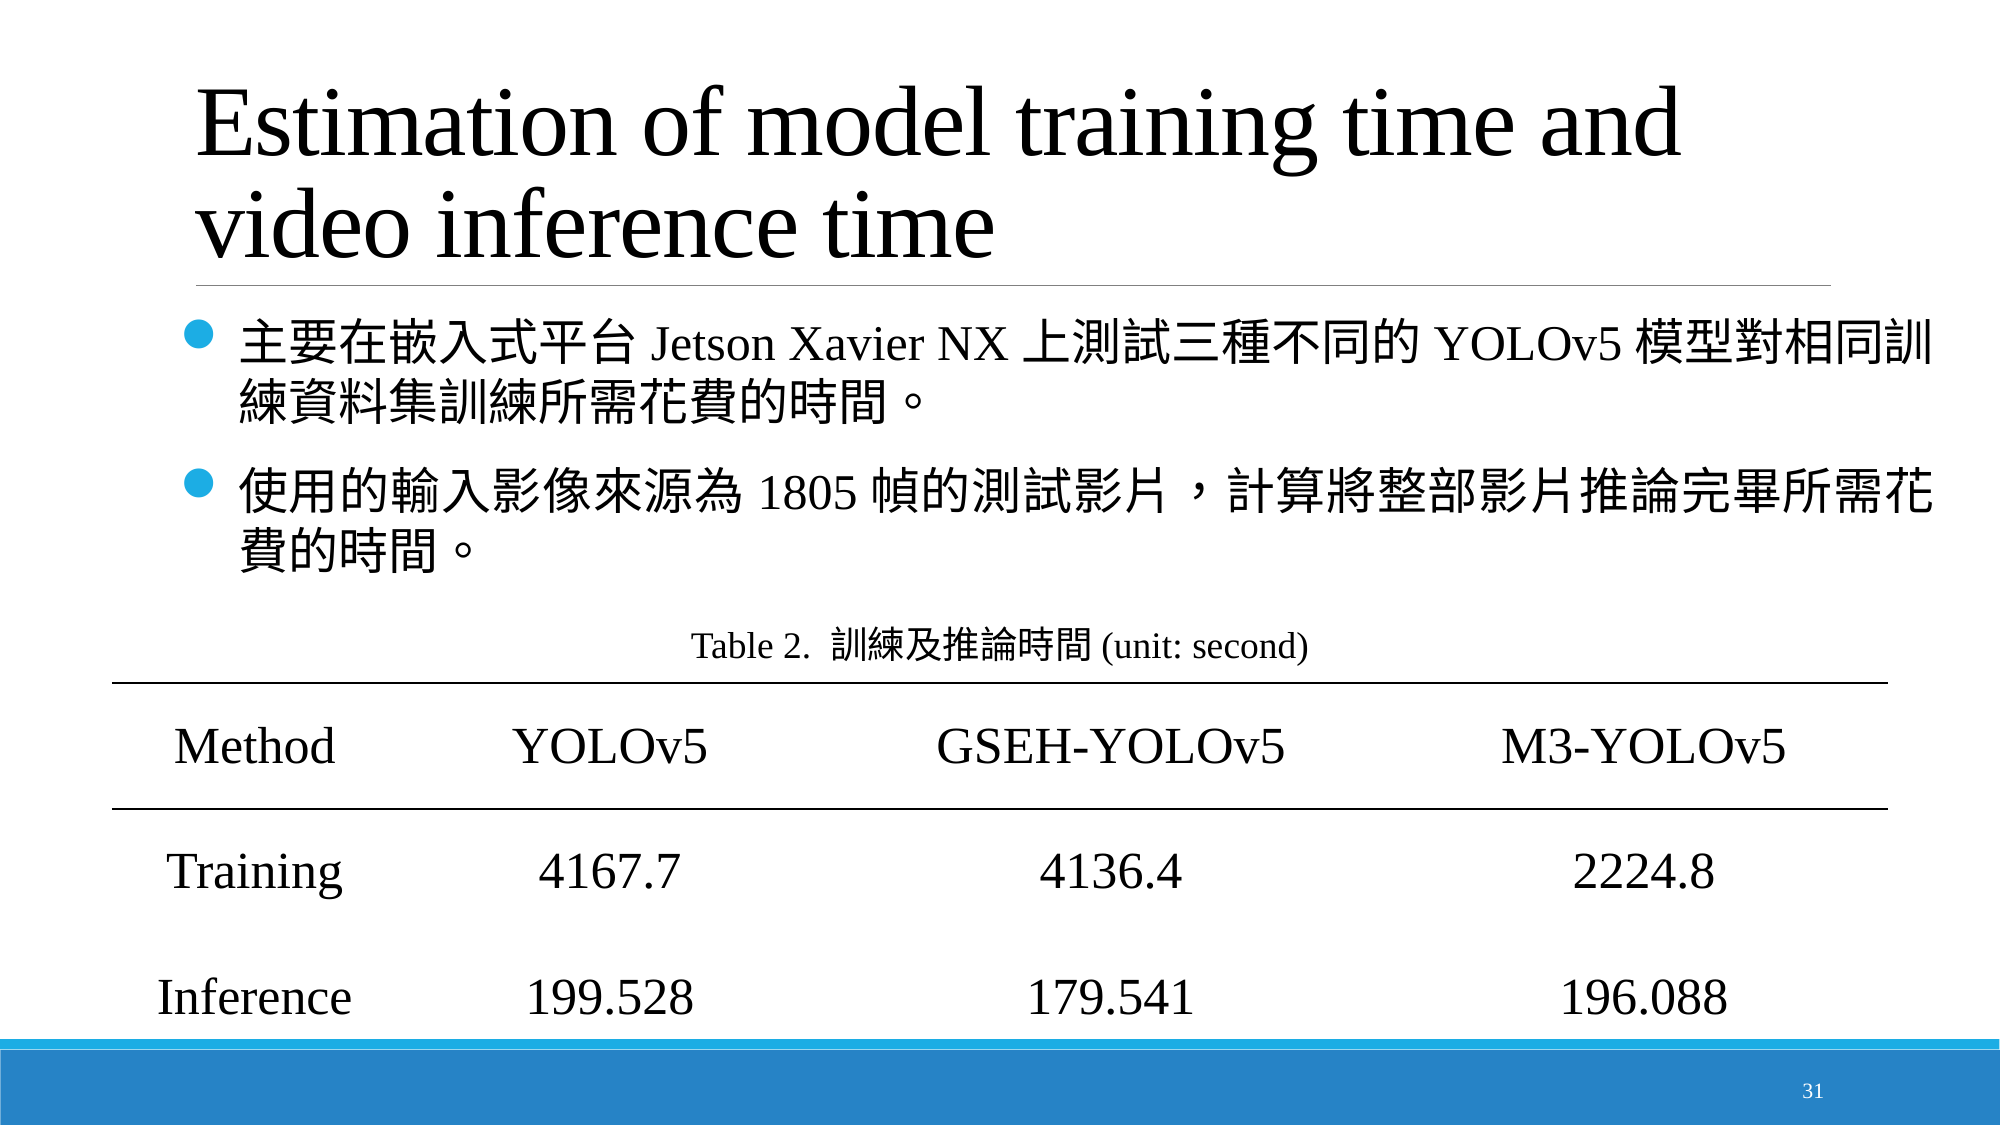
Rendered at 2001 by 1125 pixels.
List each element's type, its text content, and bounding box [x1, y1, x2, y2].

table_cell Training [112, 810, 398, 934]
table_cell 4167.7 [398, 810, 822, 934]
table_header Method [112, 684, 398, 808]
table_cell 2224.8 [1400, 810, 1888, 934]
slide_number 31 [1624, 1060, 1840, 1120]
table_cell Inference [112, 934, 398, 1060]
table_header M3-YOLOv5 [1400, 684, 1888, 808]
text_box Table 2. 訓練及推論時間(unit: second) [676, 613, 1324, 674]
title Estimation of model training time and video inference time [180, 47, 1830, 285]
table_cell 196.088 [1400, 934, 1888, 1060]
table_cell 179.541 [822, 934, 1400, 1060]
table_header YOLOv5 [398, 684, 822, 808]
table_cell 199.528 [398, 934, 822, 1060]
table_header GSEH-YOLOv5 [822, 684, 1400, 808]
table_cell 4136.4 [822, 810, 1400, 934]
list 主要在嵌入式平台Jetson Xavier NX上測試三種不同的YOLOv5模型對相同訓練資料集訓練所需花費的時間。 使用的輸入影像來源為1805幀的測試影片，計算將整部影片推論完畢所需花費的時間。 [180, 302, 1935, 1011]
